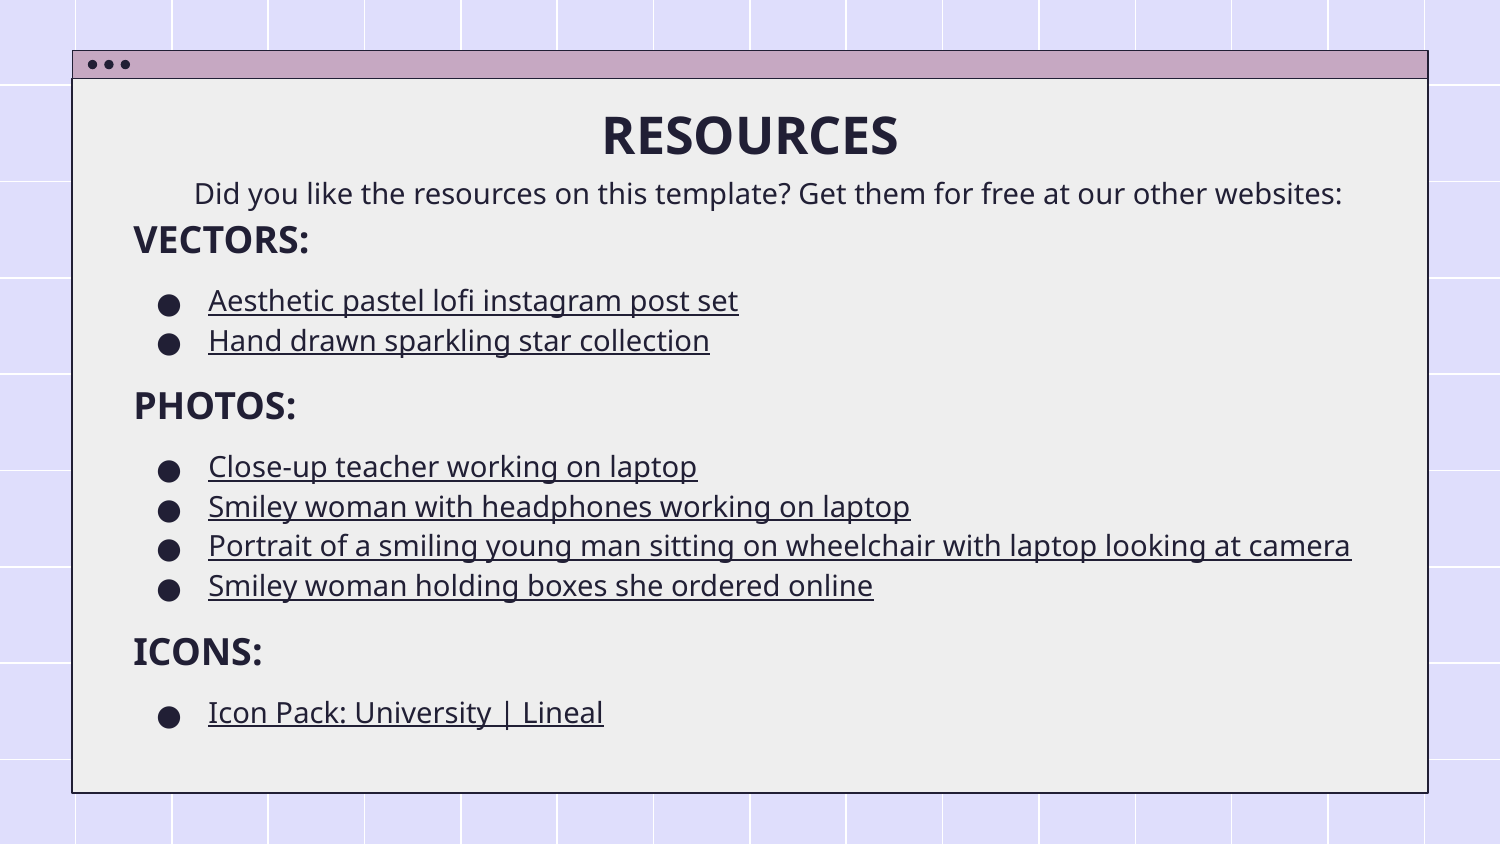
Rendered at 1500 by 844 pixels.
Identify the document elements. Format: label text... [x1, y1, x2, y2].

subtitle Did you like the resources on this template? Get them for free at our other websites: VECTORS: Aesthetic pastel lofi instagram post set Hand drawn sparkling star collection PHOTOS: Close-up teacher working on laptop Smiley woman with headphones working on laptop Portrait of a smiling young man sitting on wheelchair with laptop looking at camera Smiley woman holding boxes she ordered online ICONS: Icon Pack: University | Lineal [118, 159, 1382, 742]
title RESOURCES [118, 85, 1384, 180]
